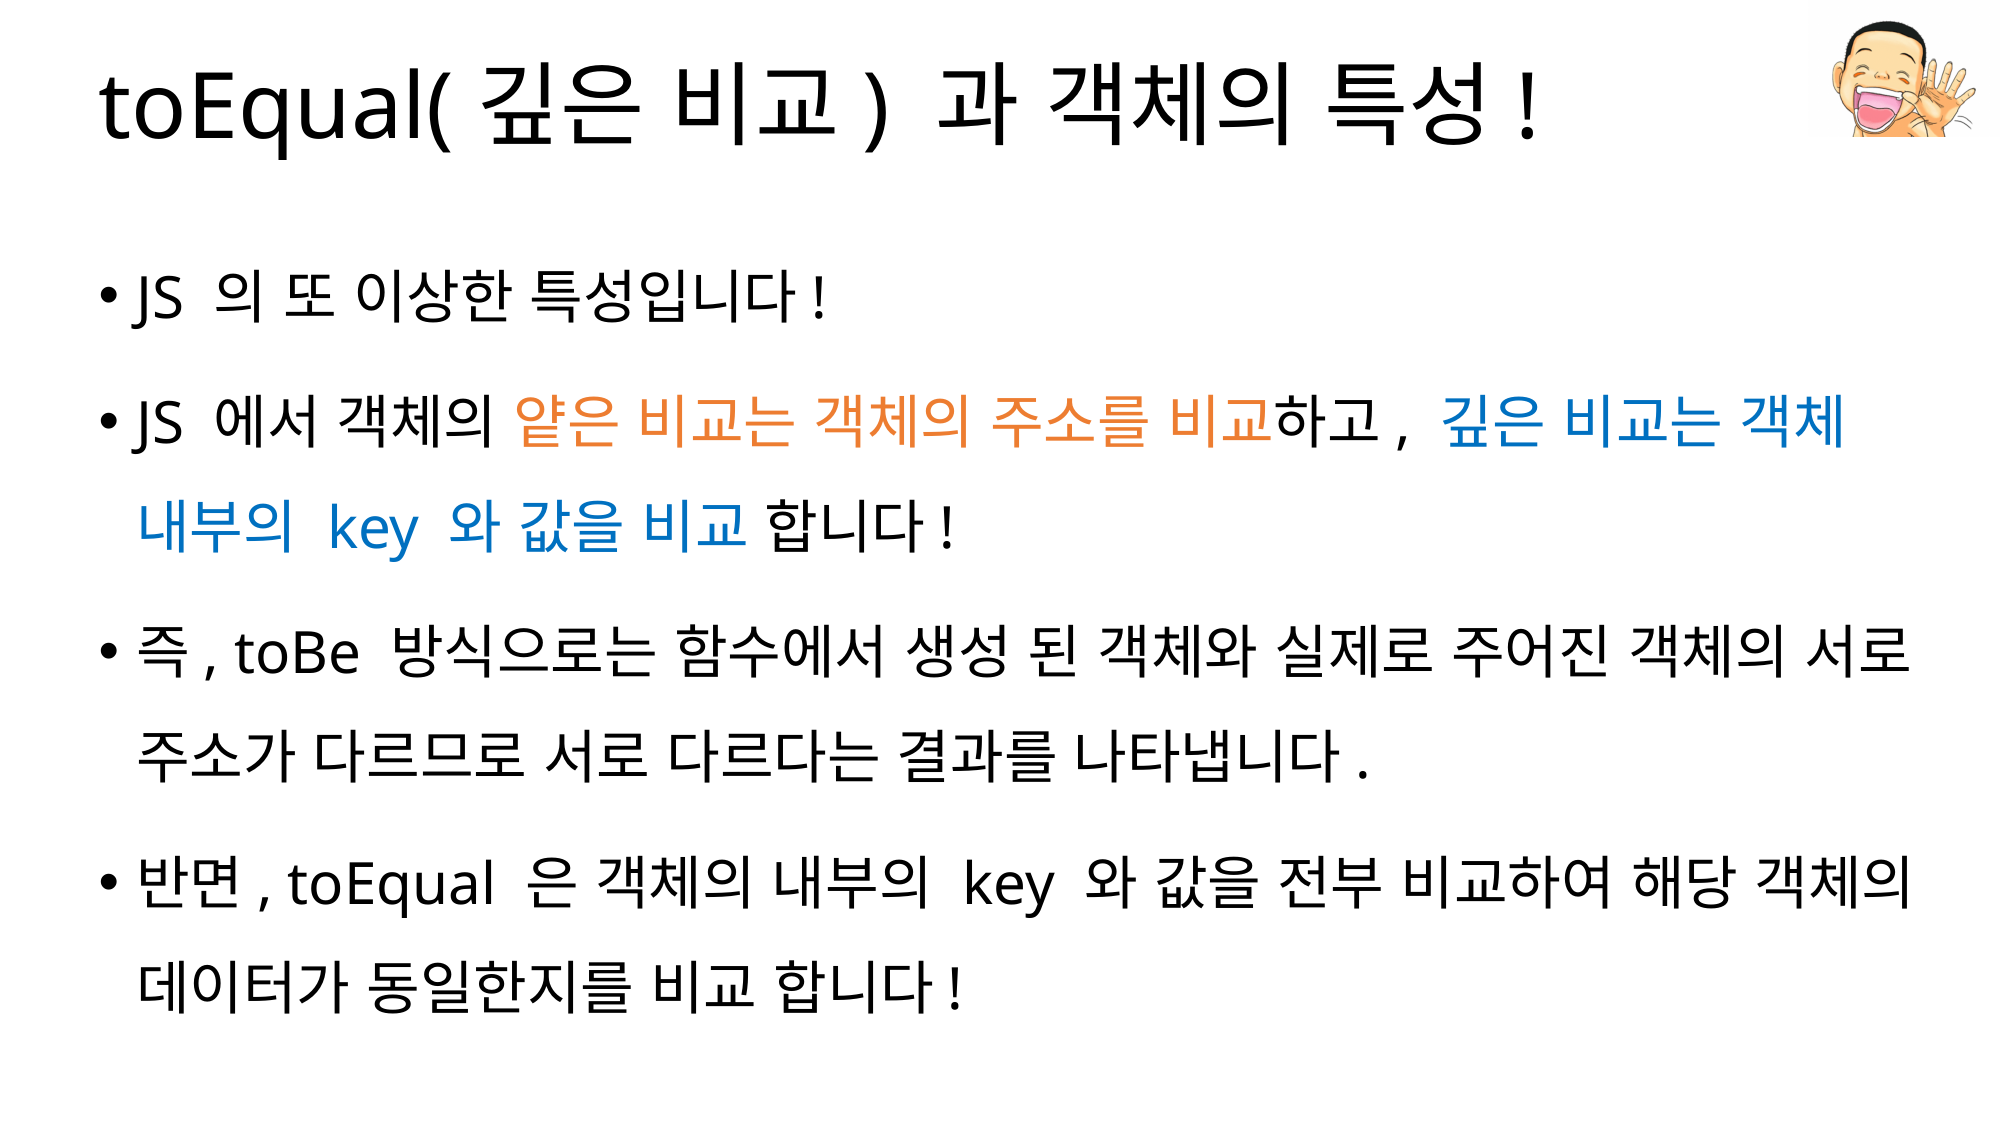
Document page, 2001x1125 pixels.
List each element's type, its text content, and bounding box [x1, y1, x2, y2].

list JS 의 또 이상한 특성입니다! JS 에서 객체의 얕은 비교는 객체의 주소를 비교하고, 깊은 비교는 객체 내부의 key 와 값을 비교 합니다! 즉, toBe 방식으로는 함수에서 생성 된 객체와 실제로 주어진 객체의 서로 주소가 다르므로 서로 다르다는 결과를 나타냅니다. 반면, toEqual 은 객체의 내부의 key 와 값을 전부 비교하여 해당 객체의 데이터가 동일한지를 비교 합니다! [83, 217, 1931, 1125]
title toEqual(깊은 비교) 과 객체의 특성! [83, 0, 1931, 217]
picture [1931, 0, 2000, 137]
